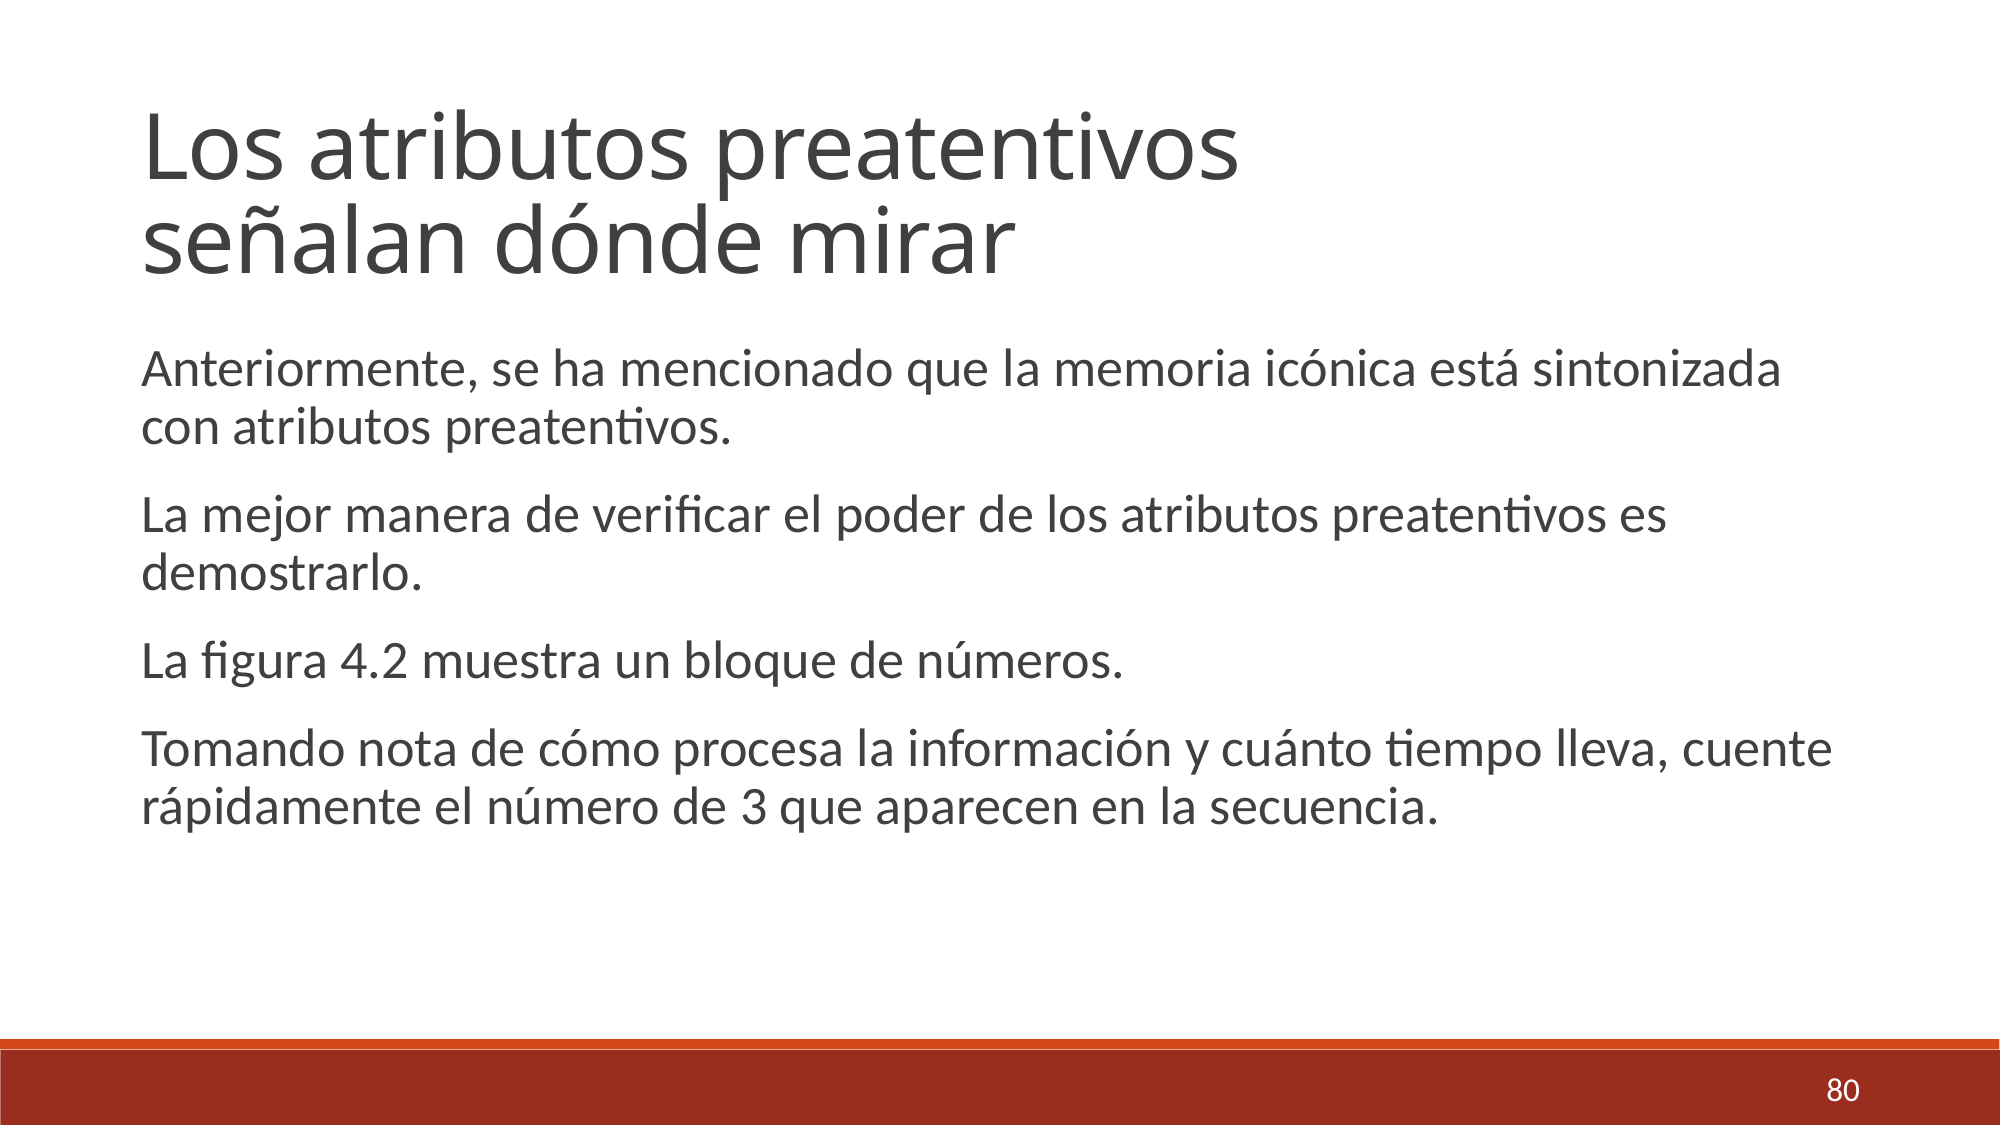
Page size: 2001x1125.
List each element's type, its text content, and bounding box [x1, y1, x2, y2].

text_box Anteriormente, se ha mencionado que la memoria icónica está sintonizada con atributos preatentivos. La mejor manera de verificar el poder de los atributos preatentivos es demostrarlo. La figura 4.2 muestra un bloque de números. Tomando nota de cómo procesa la información y cuánto tiempo lleva, cuente rápidamente el número de 3 que aparecen en la secuencia. [126, 332, 1853, 1018]
text_box Los atributos preatentivos señalan dónde mirar [126, 97, 1821, 332]
slide_number 80 [126, 1061, 1875, 1115]
